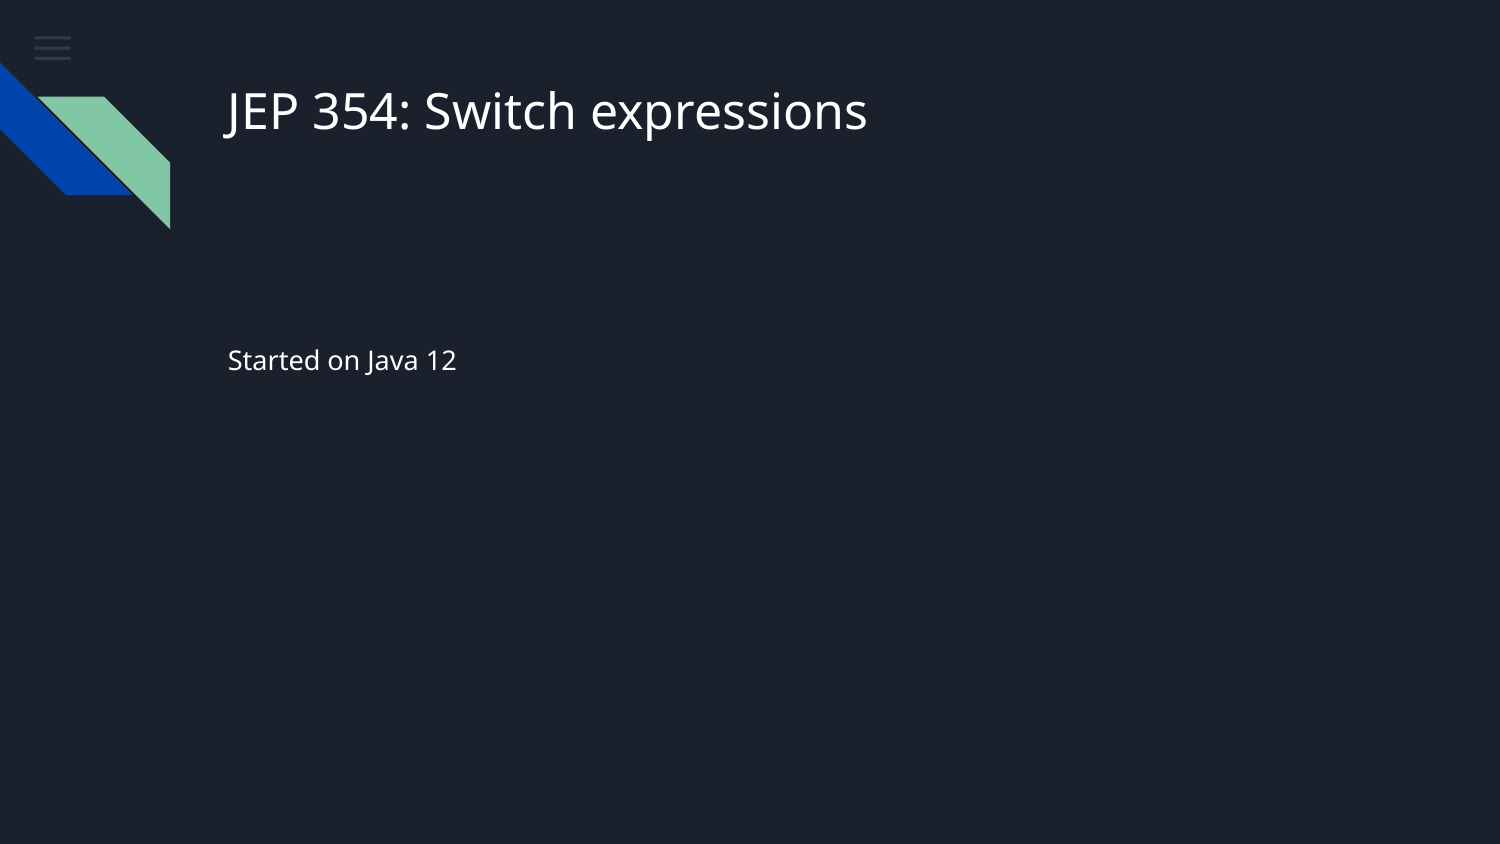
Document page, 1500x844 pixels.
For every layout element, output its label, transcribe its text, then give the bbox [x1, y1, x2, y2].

title JEP 354: Switch expressions [212, 64, 1427, 310]
list Started on Java 12 [212, 323, 1364, 720]
